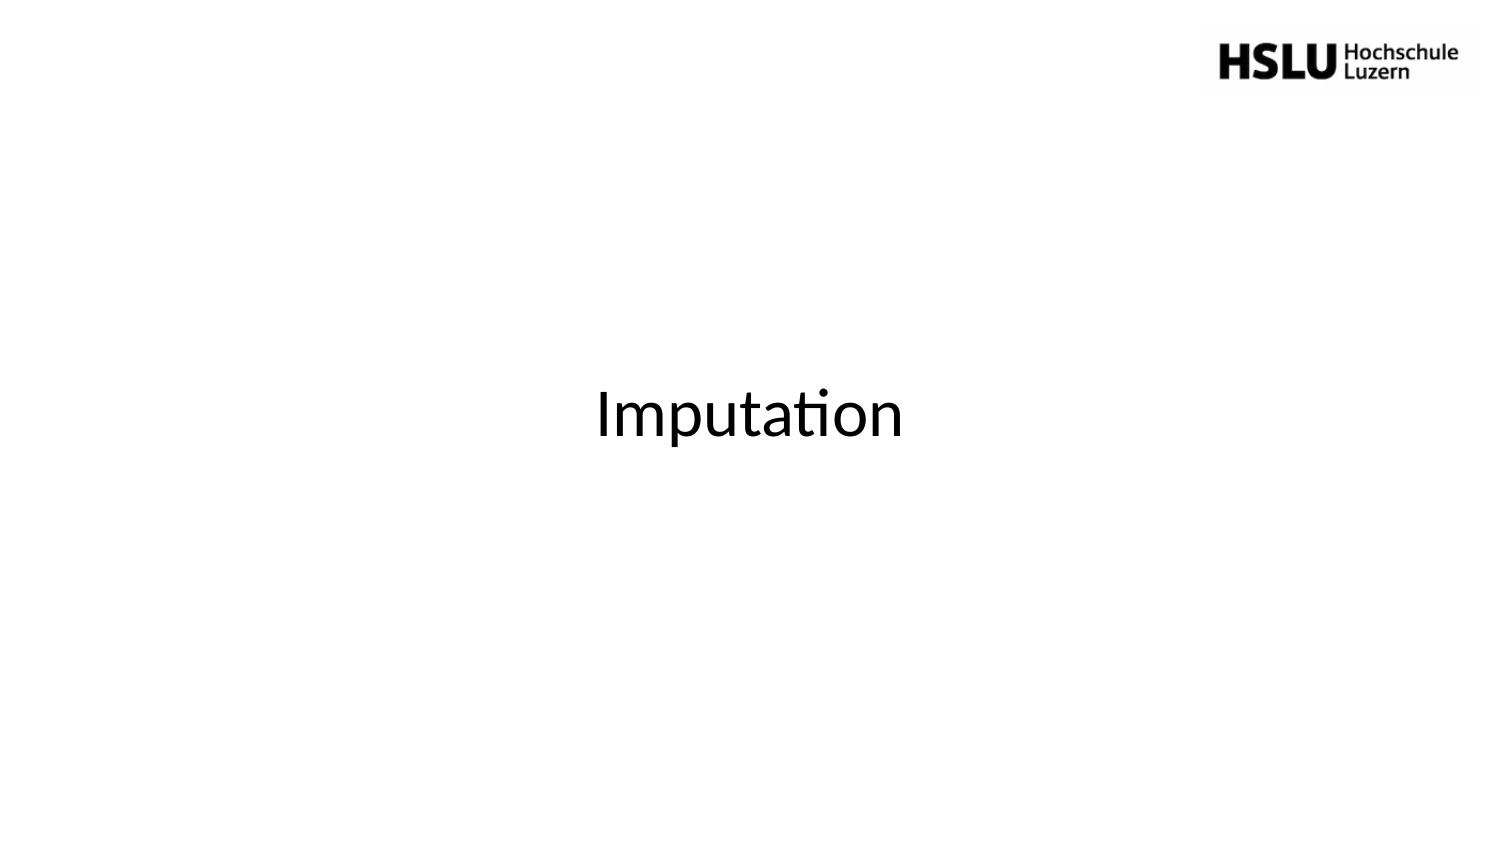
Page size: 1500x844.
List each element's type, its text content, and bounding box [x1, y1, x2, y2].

picture [1200, 25, 1478, 98]
title Imputation [103, 332, 1397, 496]
